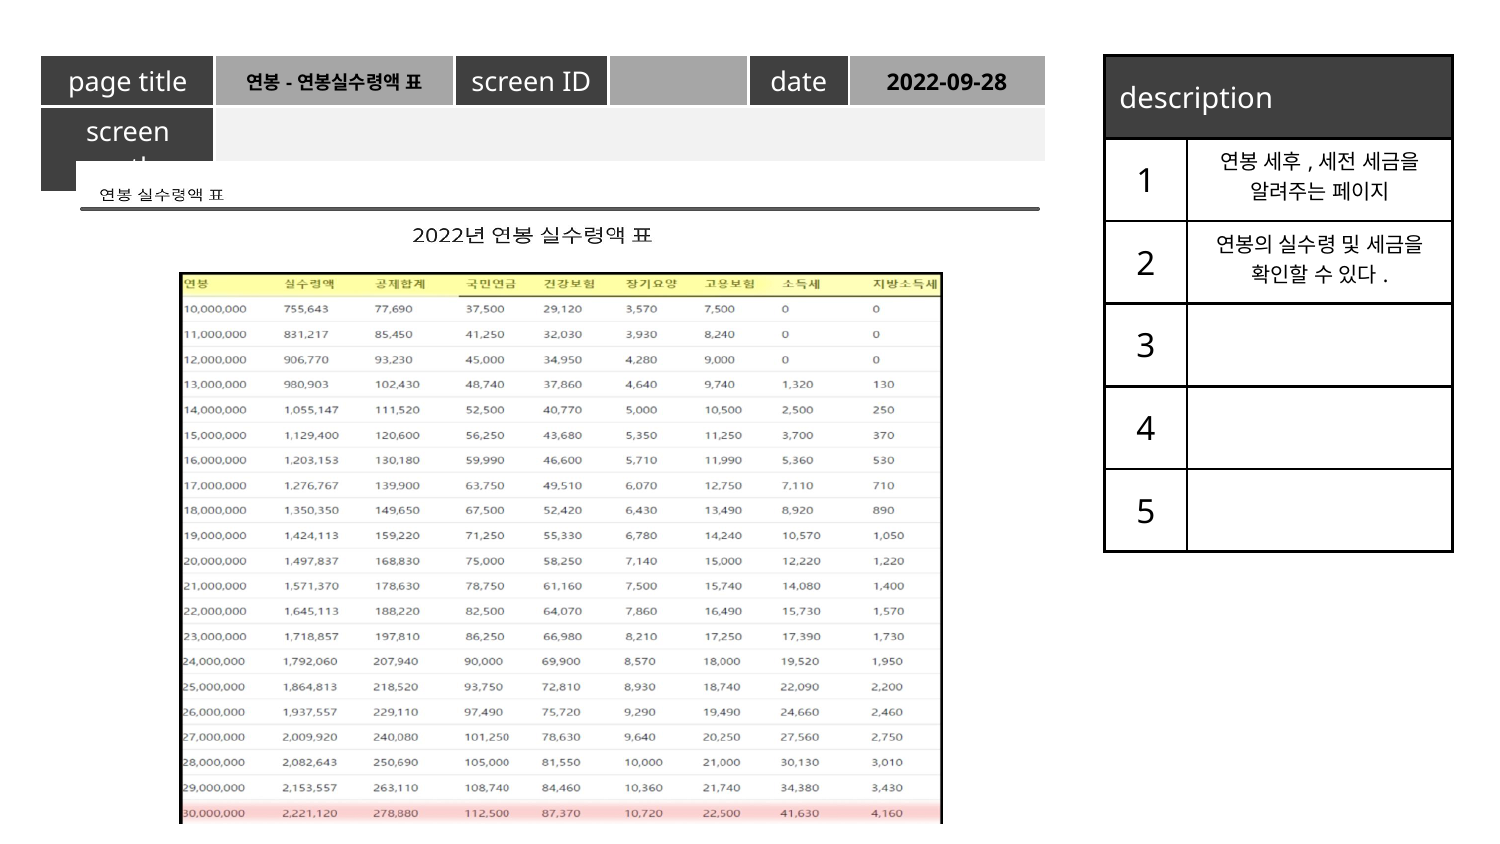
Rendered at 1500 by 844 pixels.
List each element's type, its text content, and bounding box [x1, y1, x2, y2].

picture [76, 161, 1045, 824]
table_cell screen path [41, 108, 213, 191]
table_cell [1188, 470, 1451, 550]
table_cell [1188, 305, 1451, 385]
table_cell 2 [1106, 222, 1186, 302]
table_header 2022-09-28 [850, 56, 1045, 105]
table_header 연봉-연봉실수령액 표 [216, 56, 453, 105]
table_header [610, 56, 747, 105]
table_cell 1 [1106, 140, 1186, 220]
table_header description [1106, 57, 1451, 137]
table_header screen ID [456, 56, 607, 105]
table_cell [216, 108, 1045, 161]
table_cell 3 [1106, 305, 1186, 385]
table_cell 5 [1106, 470, 1186, 550]
table_header page title [41, 56, 213, 105]
table_cell 연봉 세후,세전 세금을 알려주는 페이지 [1188, 140, 1451, 220]
table_cell 연봉의 실수령 및 세금을 확인할 수 있다. [1188, 222, 1451, 302]
table_cell 4 [1106, 388, 1186, 468]
table_header date [750, 56, 848, 105]
table_cell [1188, 388, 1451, 468]
